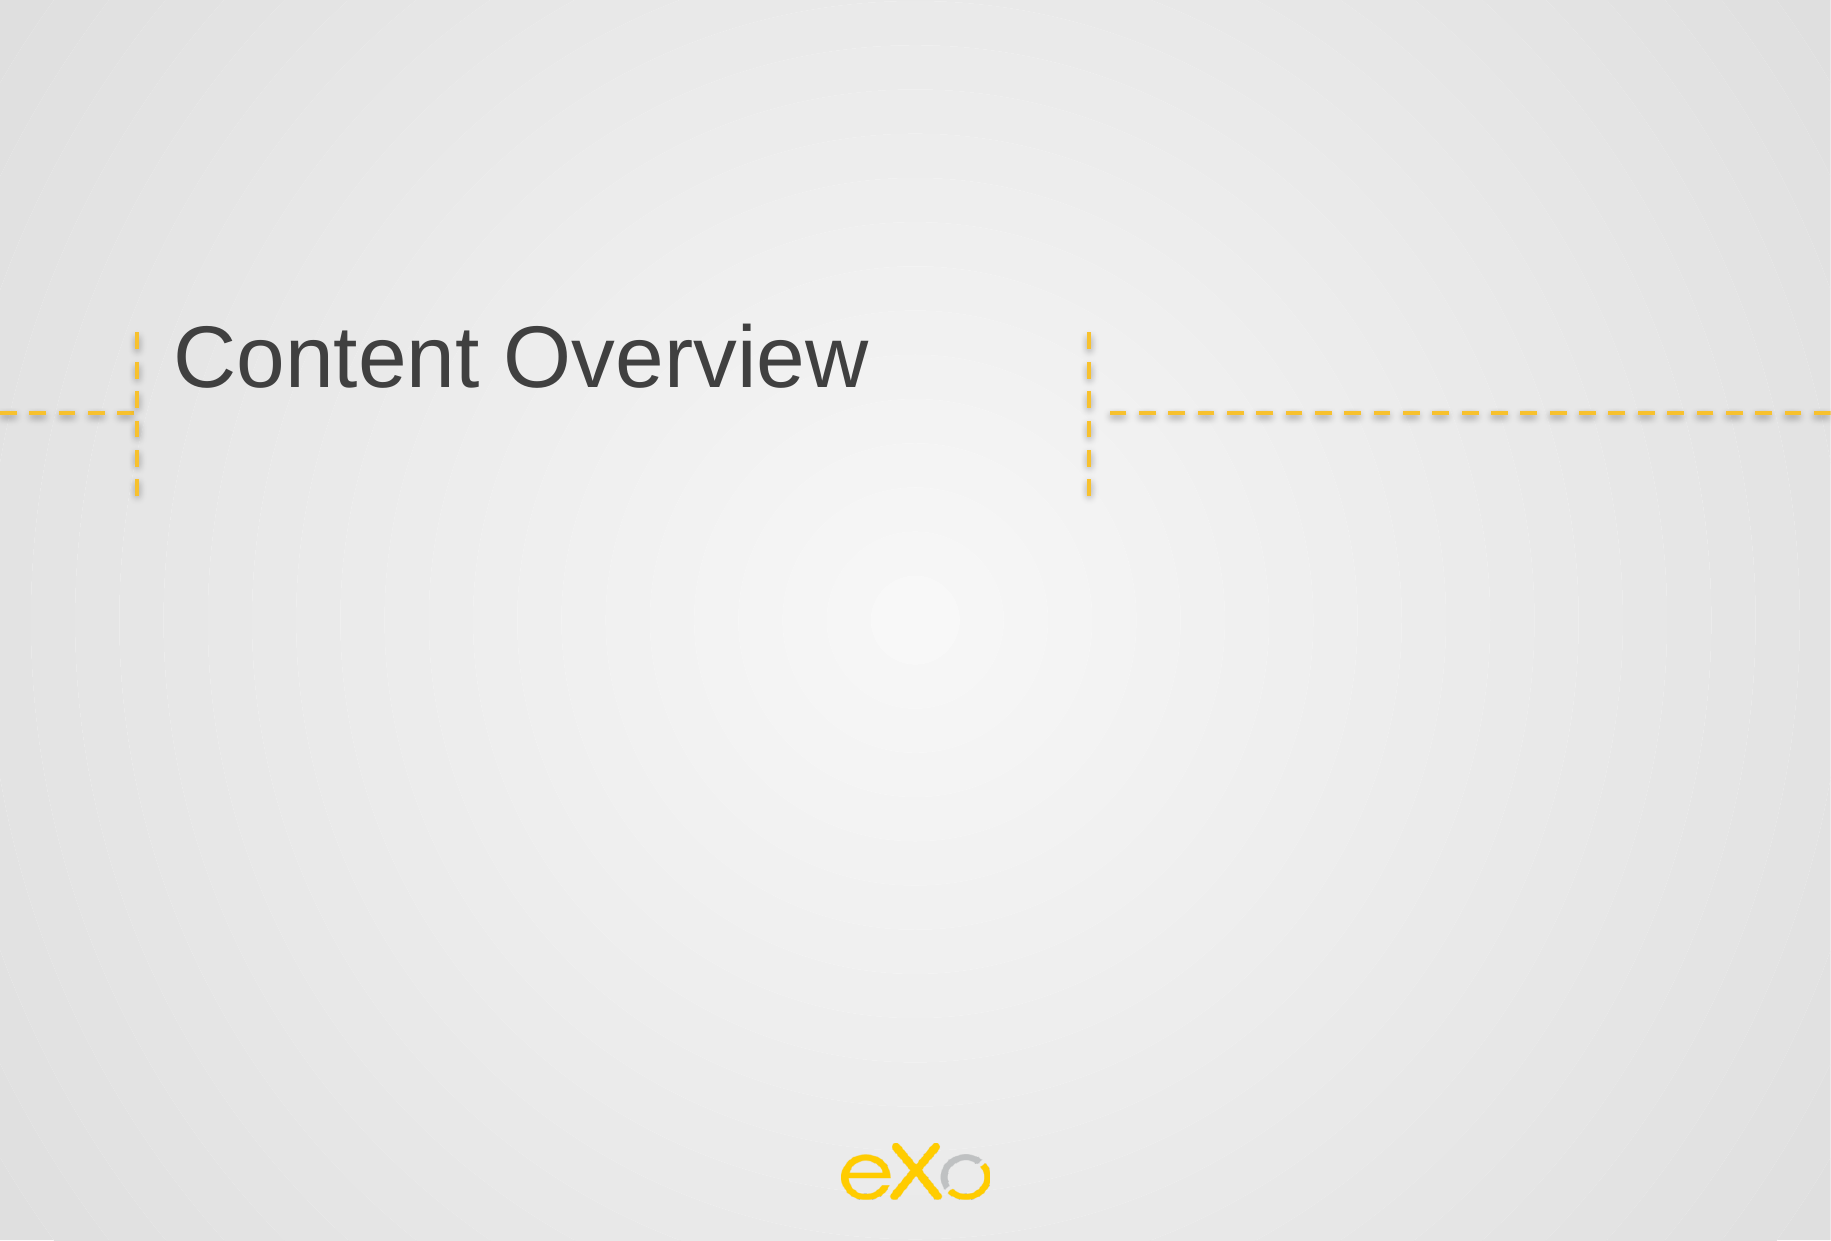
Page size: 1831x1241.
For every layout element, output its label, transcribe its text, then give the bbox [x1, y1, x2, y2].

list Content Overview [155, 289, 1071, 414]
picture [841, 1143, 990, 1200]
